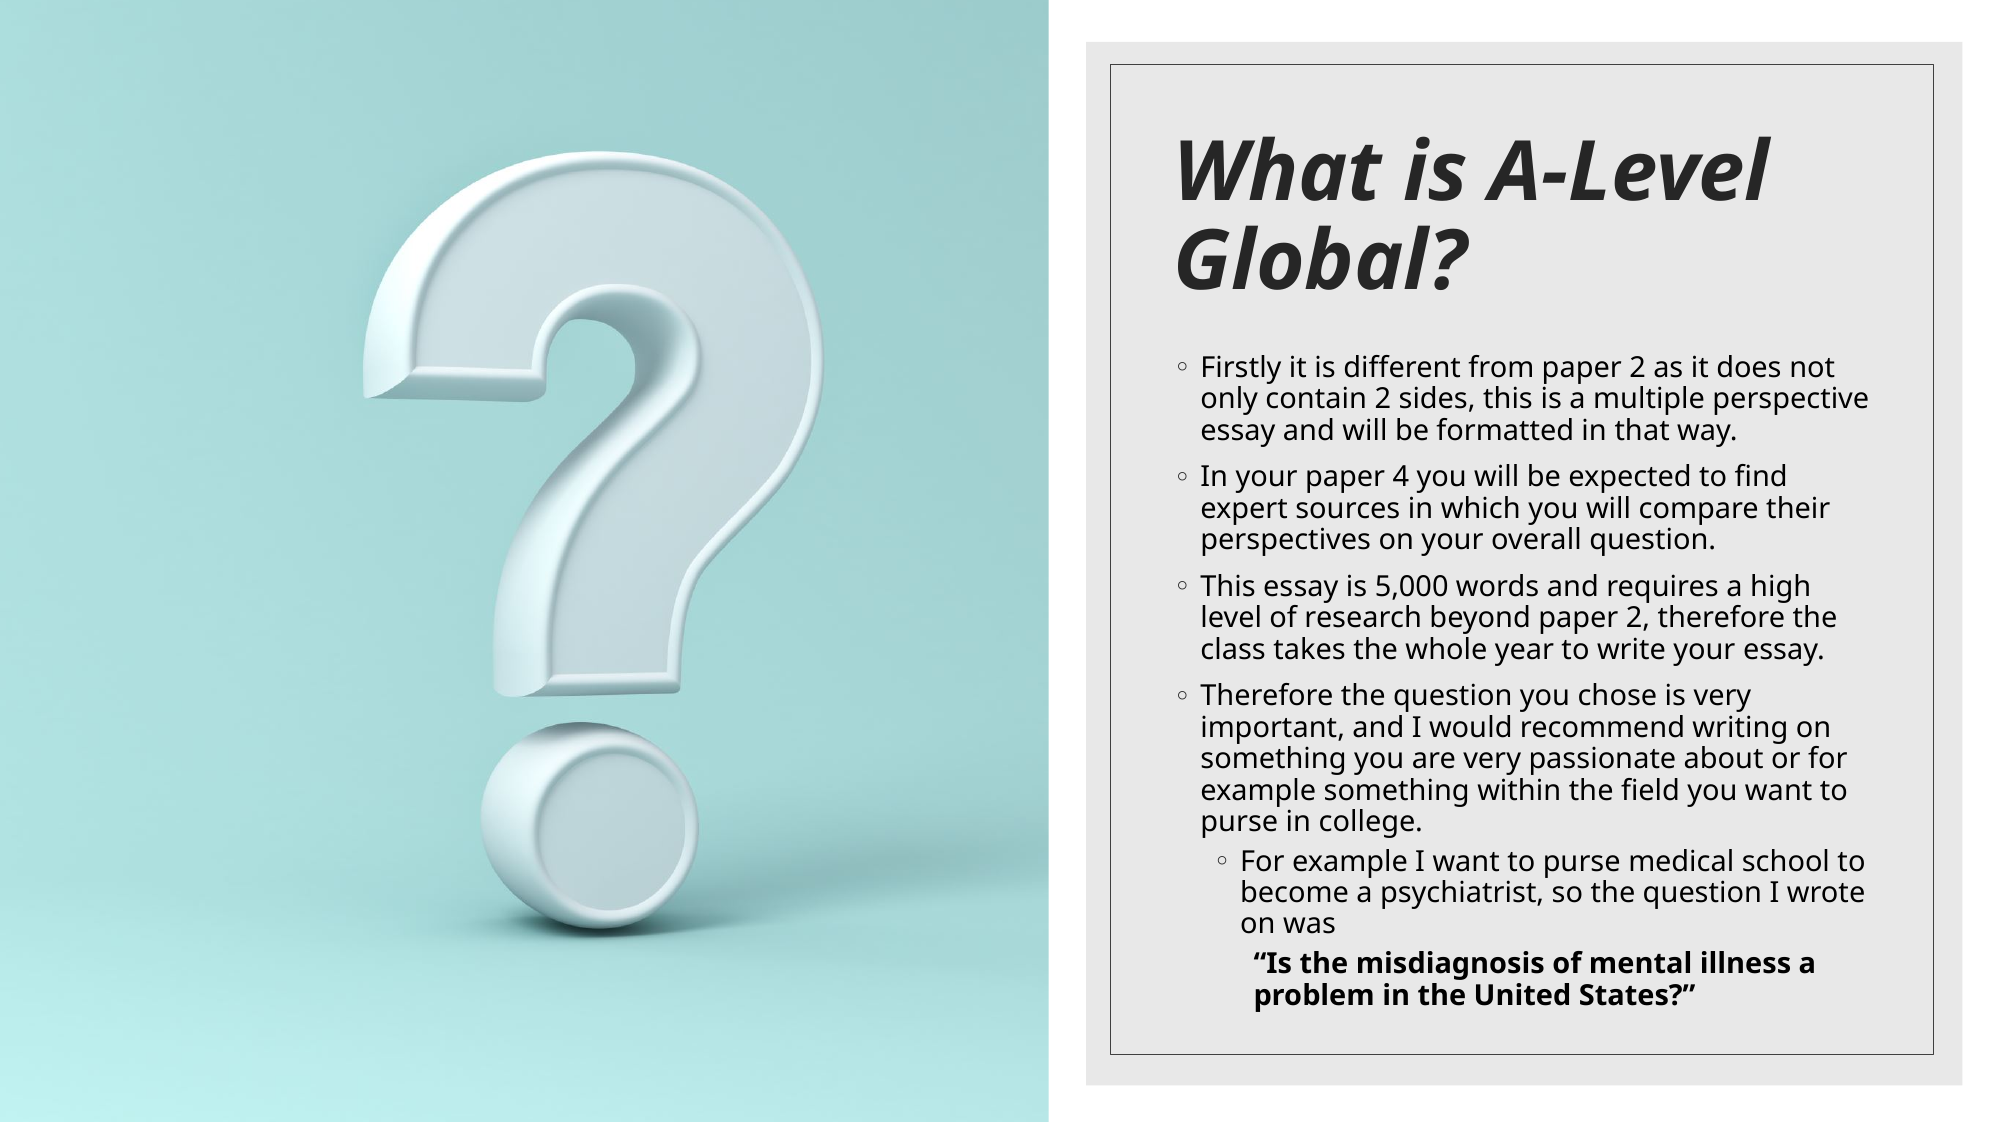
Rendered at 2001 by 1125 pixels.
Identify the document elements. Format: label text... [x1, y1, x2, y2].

text_box [1053, 0, 2000, 1125]
title What is A-Level Global? [1158, 105, 1893, 331]
picture [0, 0, 1049, 1122]
list Firstly it is different from paper 2 as it does not only contain 2 sides, this is a multiple perspective essay and will be formatted in that way. In your paper 4 you will be expected to find expert sources in which you will compare their perspectives on your overall question. This essay is 5,000 words and requires a high level of research beyond paper 2, therefore the class takes the whole year to write your essay. Therefore the question you chose is very important, and I would recommend writing on something you are very passionate about or for example something within the field you want to purse in college. For example I want to purse medical school to become a psychiatrist, so the question I wrote on was “Is the misdiagnosis of mental illness a problem in the United States?” [1158, 345, 1893, 1039]
text_box [1085, 41, 1963, 1086]
text_box [1109, 64, 1935, 1056]
